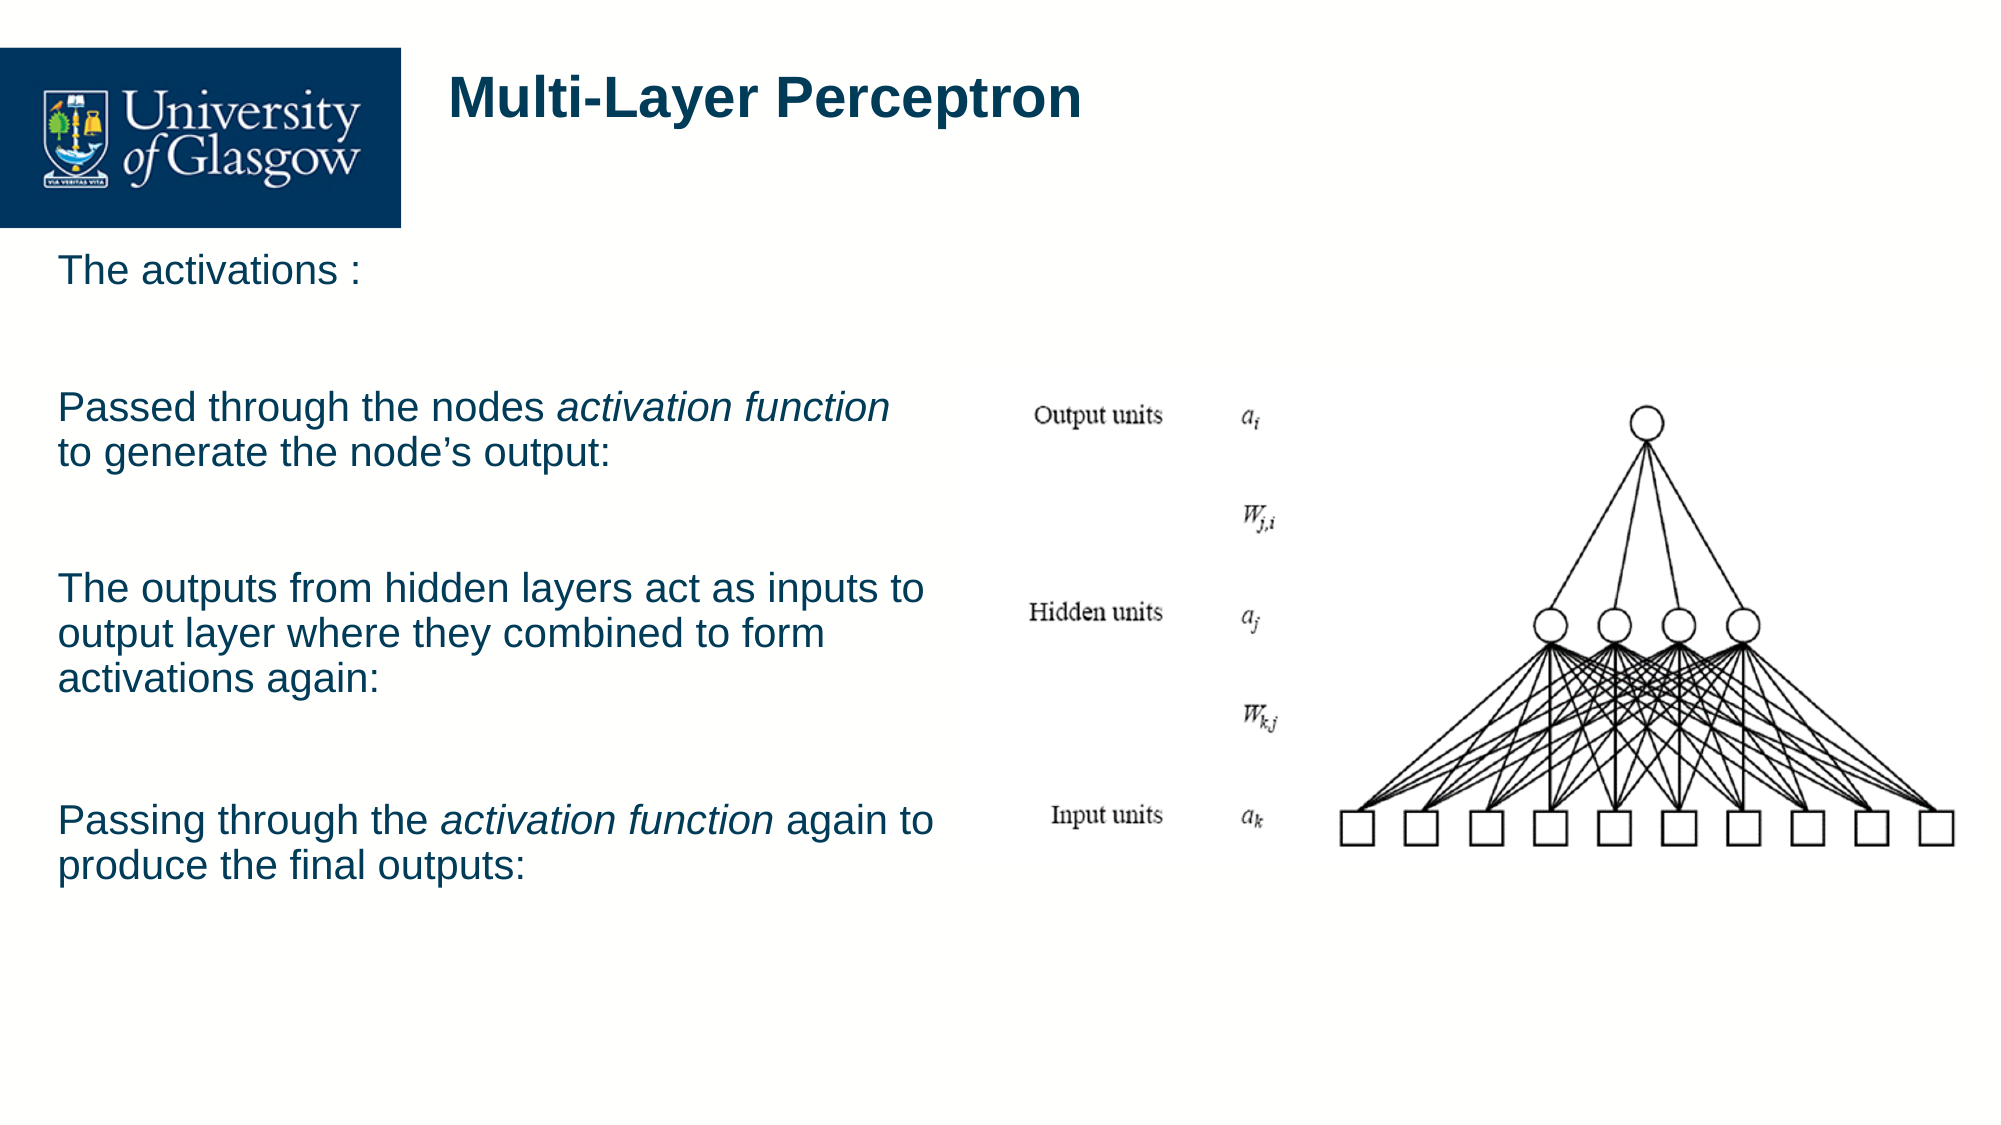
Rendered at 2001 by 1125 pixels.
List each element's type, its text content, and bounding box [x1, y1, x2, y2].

picture [0, 0, 2000, 1125]
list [963, 368, 1984, 864]
title Multi-Layer Perceptron [433, 59, 1863, 231]
